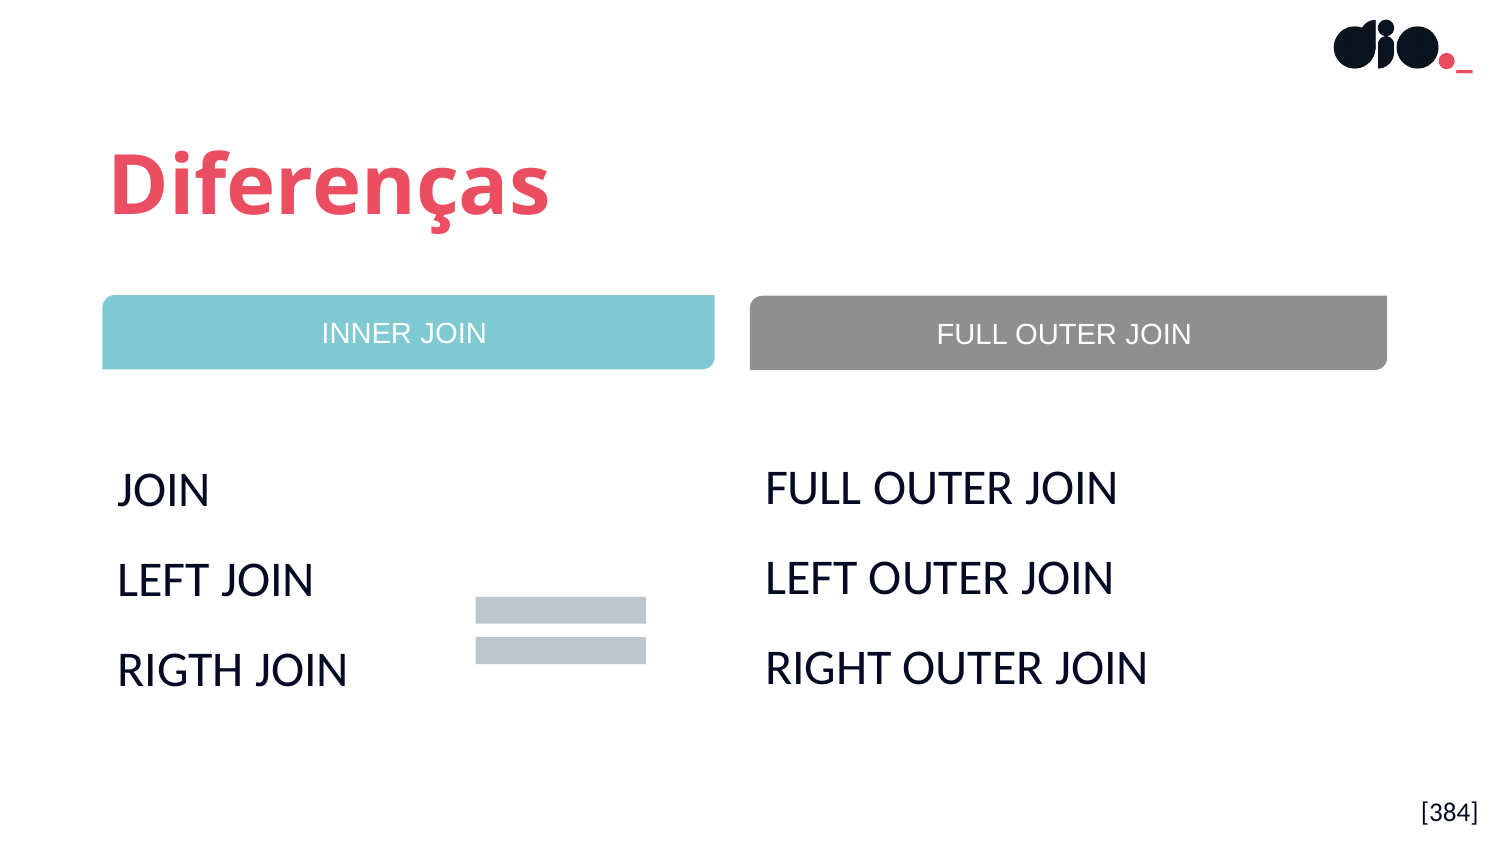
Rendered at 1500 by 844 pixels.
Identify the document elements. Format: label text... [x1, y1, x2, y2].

text_box JOIN LEFT JOIN RIGTH JOIN [102, 395, 715, 749]
text_box INNER JOIN [102, 295, 715, 370]
picture [1333, 19, 1473, 74]
slide_number [384] [1403, 779, 1494, 844]
text_box FULL OUTER JOIN [749, 295, 1388, 371]
text_box Diferenças [92, 104, 1408, 243]
text_box [475, 596, 647, 624]
text_box [475, 637, 647, 665]
text_box FULL OUTER JOIN LEFT OUTER JOIN RIGHT OUTER JOIN [749, 393, 1388, 747]
